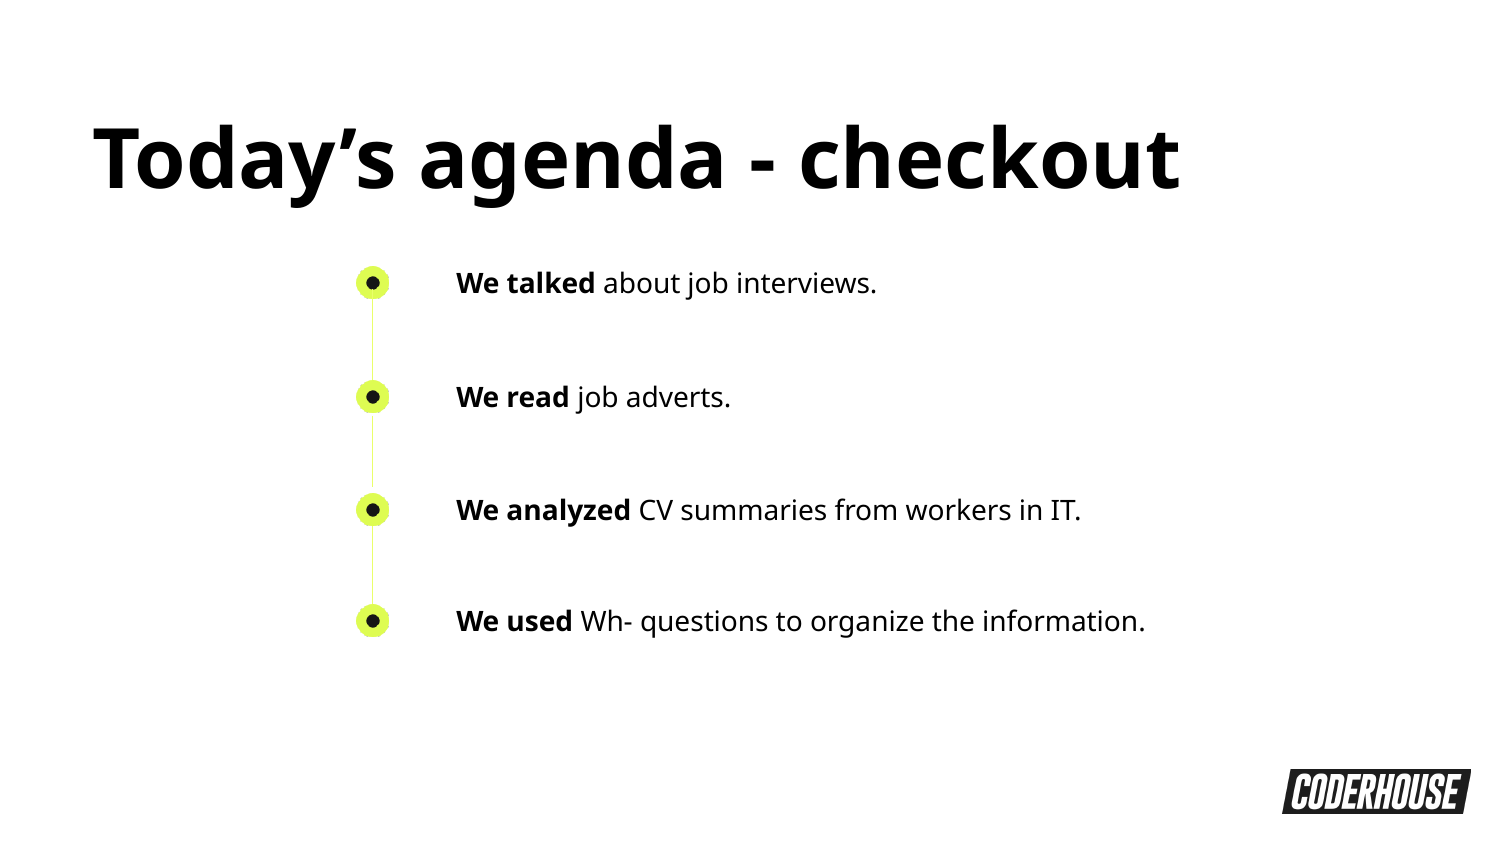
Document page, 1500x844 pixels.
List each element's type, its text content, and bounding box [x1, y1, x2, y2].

text_box We talked about job interviews. [441, 250, 1231, 314]
text_box Today’s agenda - checkout [77, 101, 1414, 222]
text_box We read job adverts. [441, 364, 1248, 428]
picture [1281, 769, 1471, 814]
picture [356, 266, 389, 299]
picture [356, 603, 389, 637]
text_box We used Wh- questions to organize the information. [441, 588, 1248, 652]
picture [356, 493, 389, 527]
picture [356, 379, 389, 413]
text_box We analyzed CV summaries from workers in IT. [441, 477, 1288, 542]
